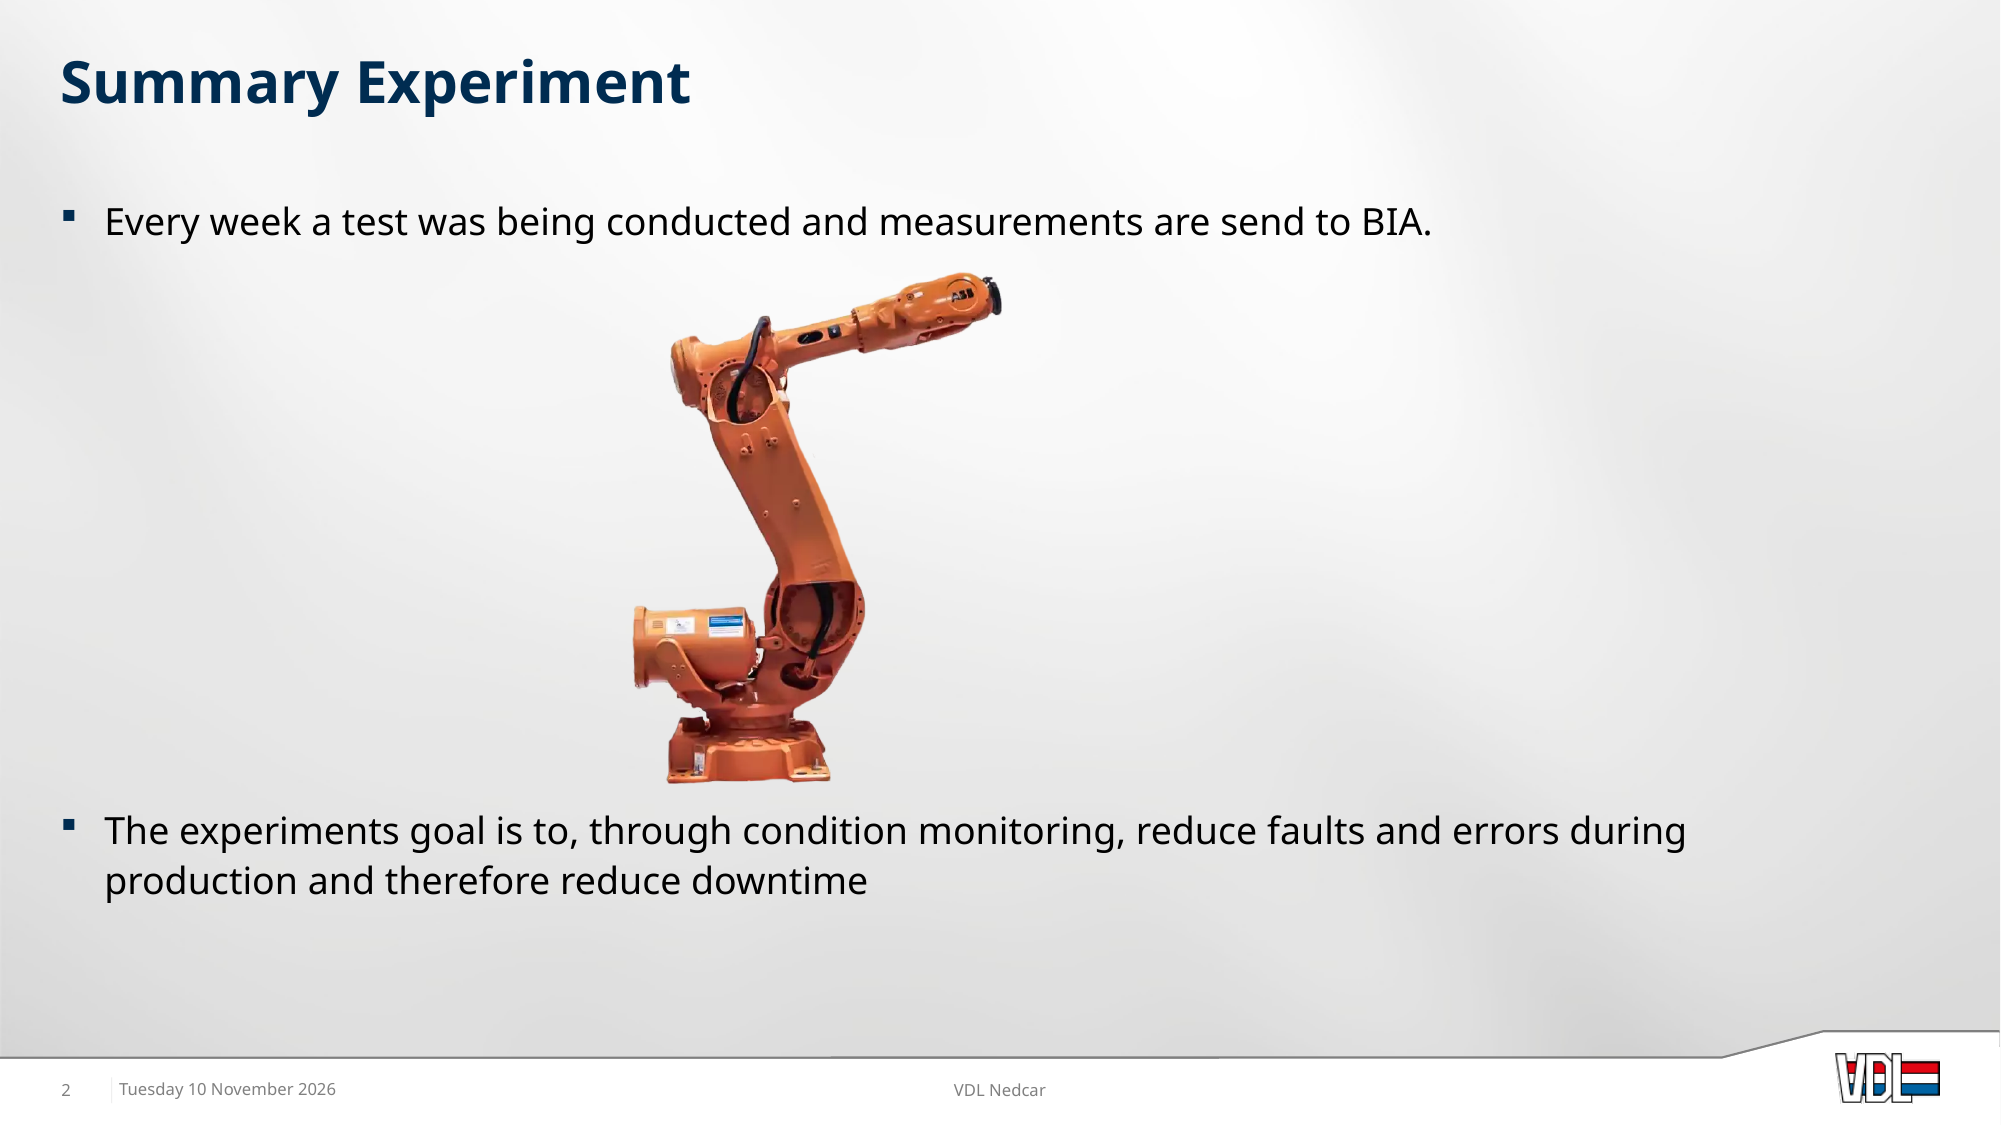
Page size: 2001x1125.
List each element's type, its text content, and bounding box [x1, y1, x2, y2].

picture [0, 0, 2001, 1125]
list Every week a test was being conducted and measurements are send to BIA. The experiments goal is to, through condition monitoring, reduce faults and errors during production and therefore reduce downtime [60, 193, 1879, 955]
slide_number 2 [61, 1076, 113, 1106]
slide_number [119, 1076, 478, 1104]
picture [1834, 1052, 1940, 1104]
footer VDL Nedcar [662, 1076, 1338, 1106]
title Summary Experiment [60, 59, 1940, 105]
